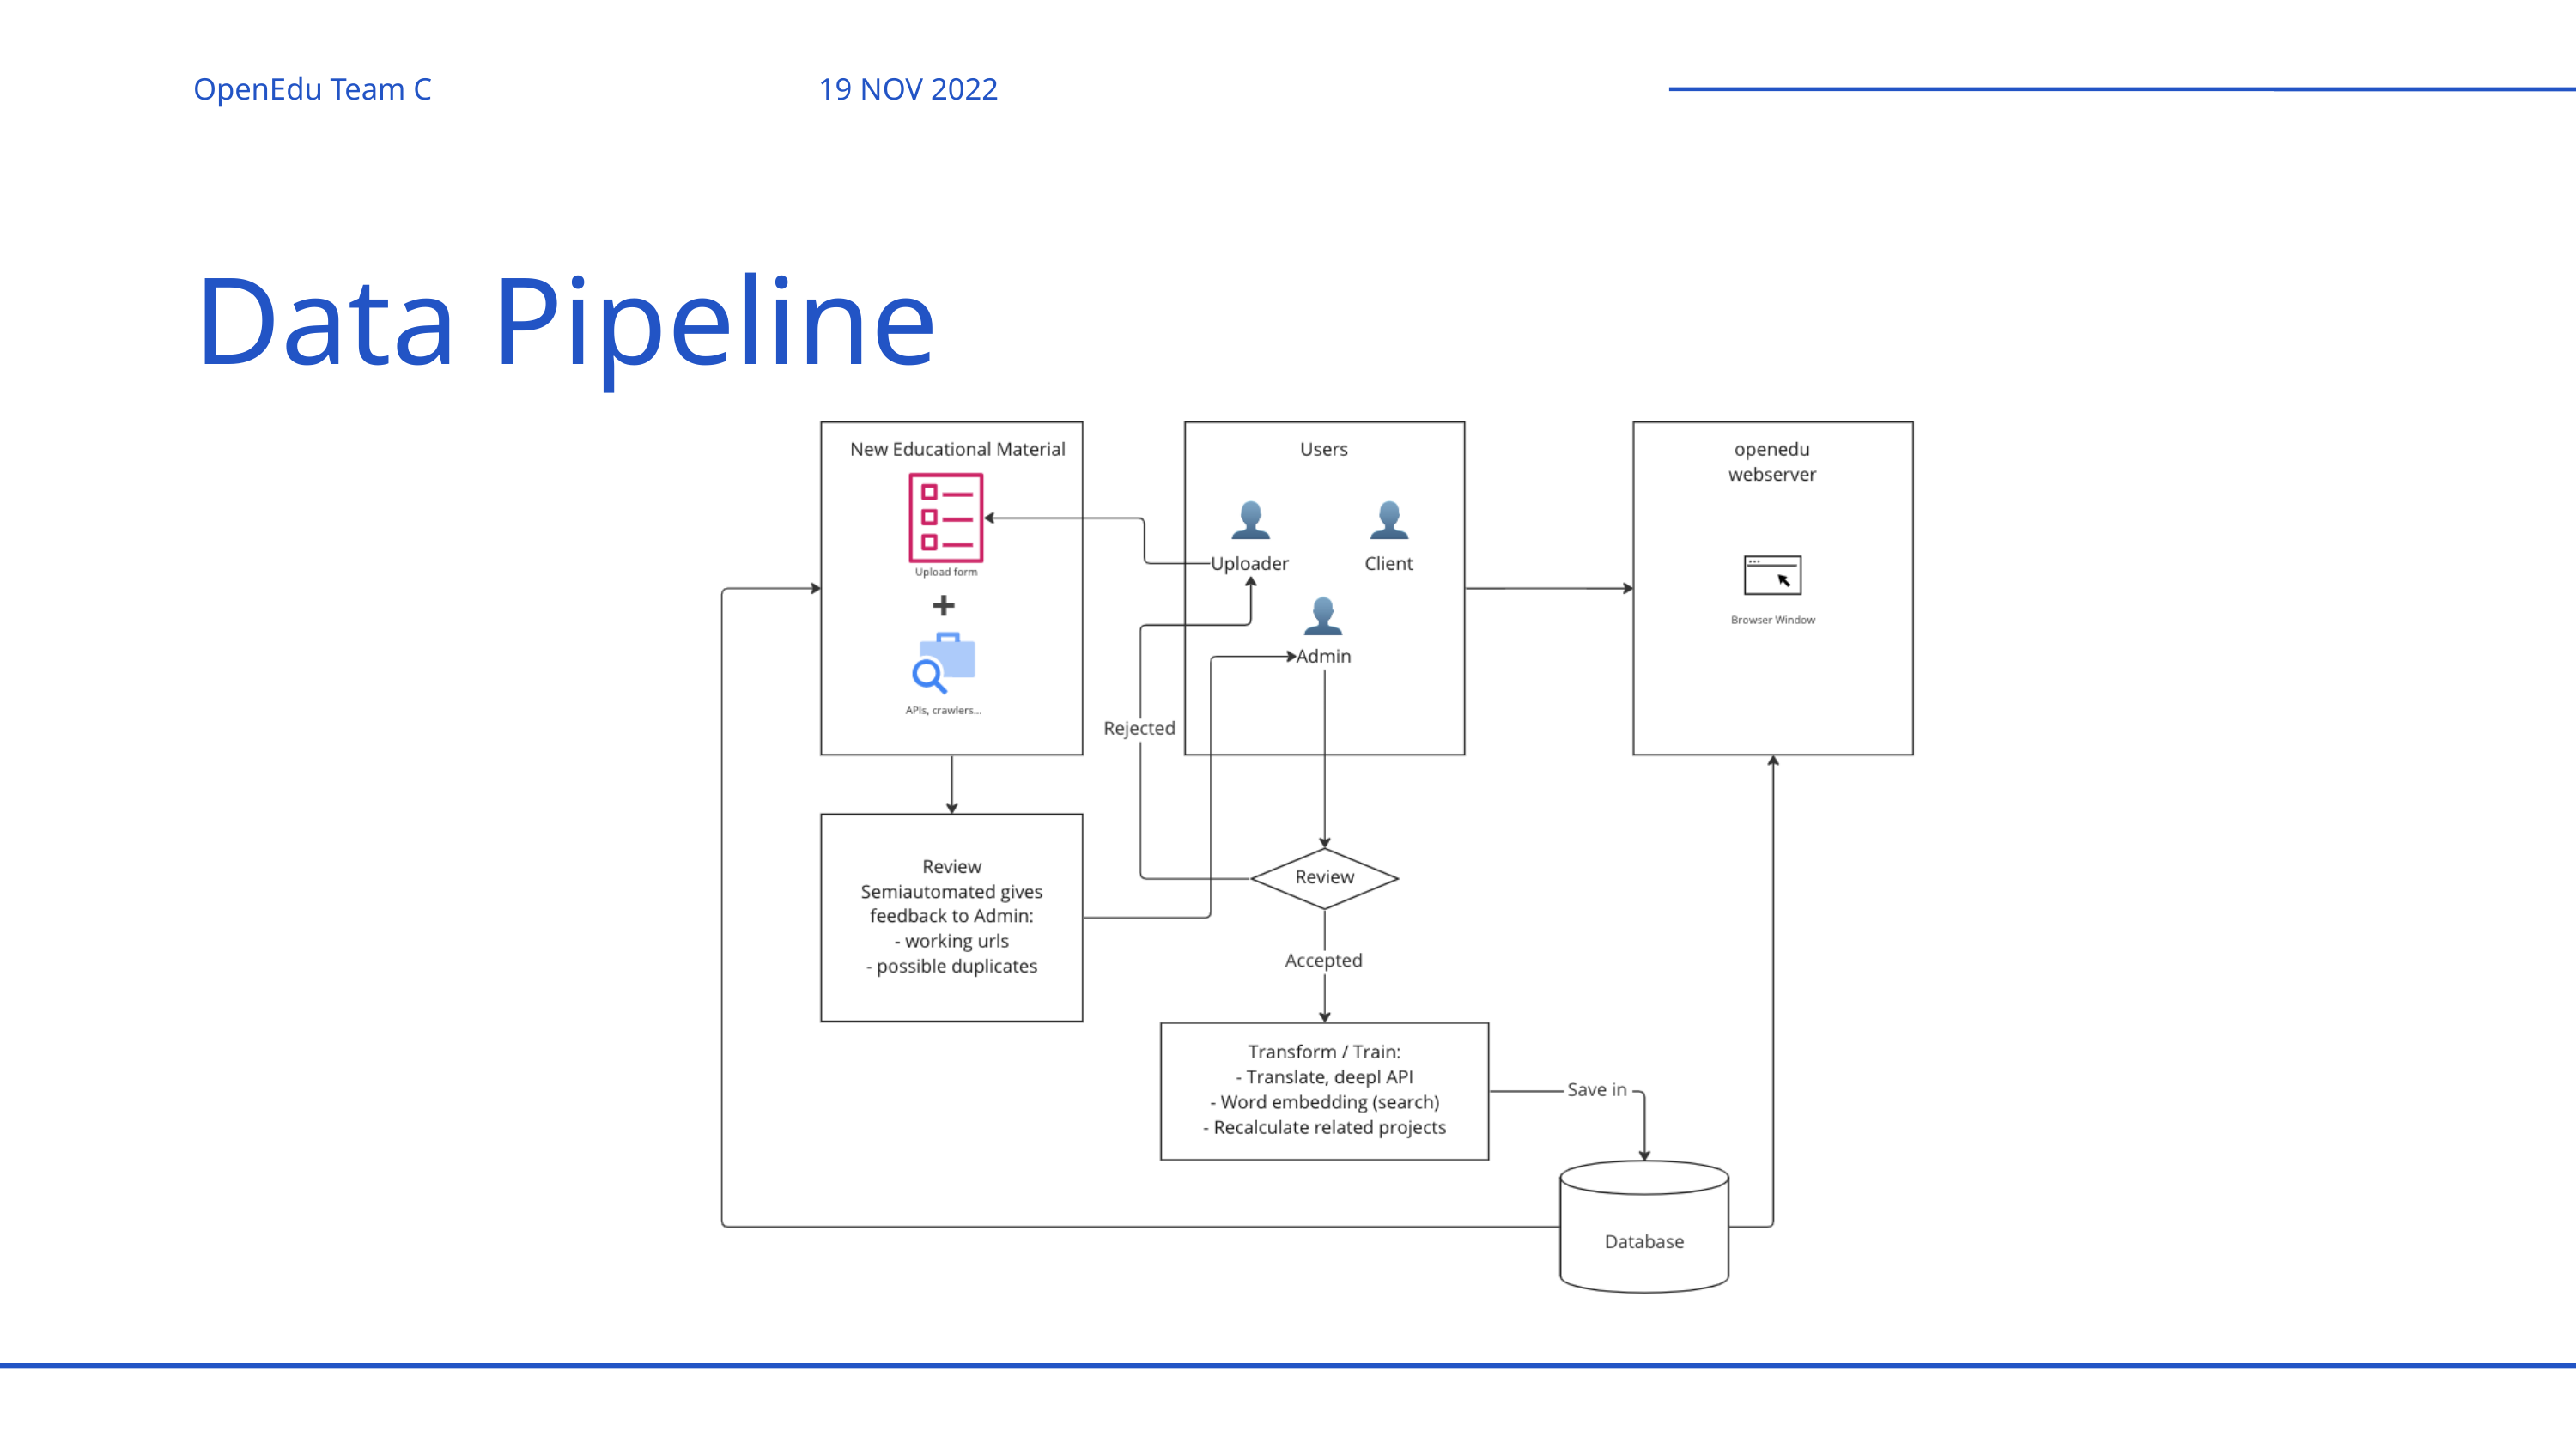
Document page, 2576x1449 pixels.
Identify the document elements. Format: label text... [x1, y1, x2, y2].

text_box Data Pipeline [192, 220, 1580, 389]
text_box 19 NOV 2022 [818, 64, 1285, 106]
text_box OpenEdu Team C [192, 64, 585, 106]
picture [556, 407, 2020, 1342]
